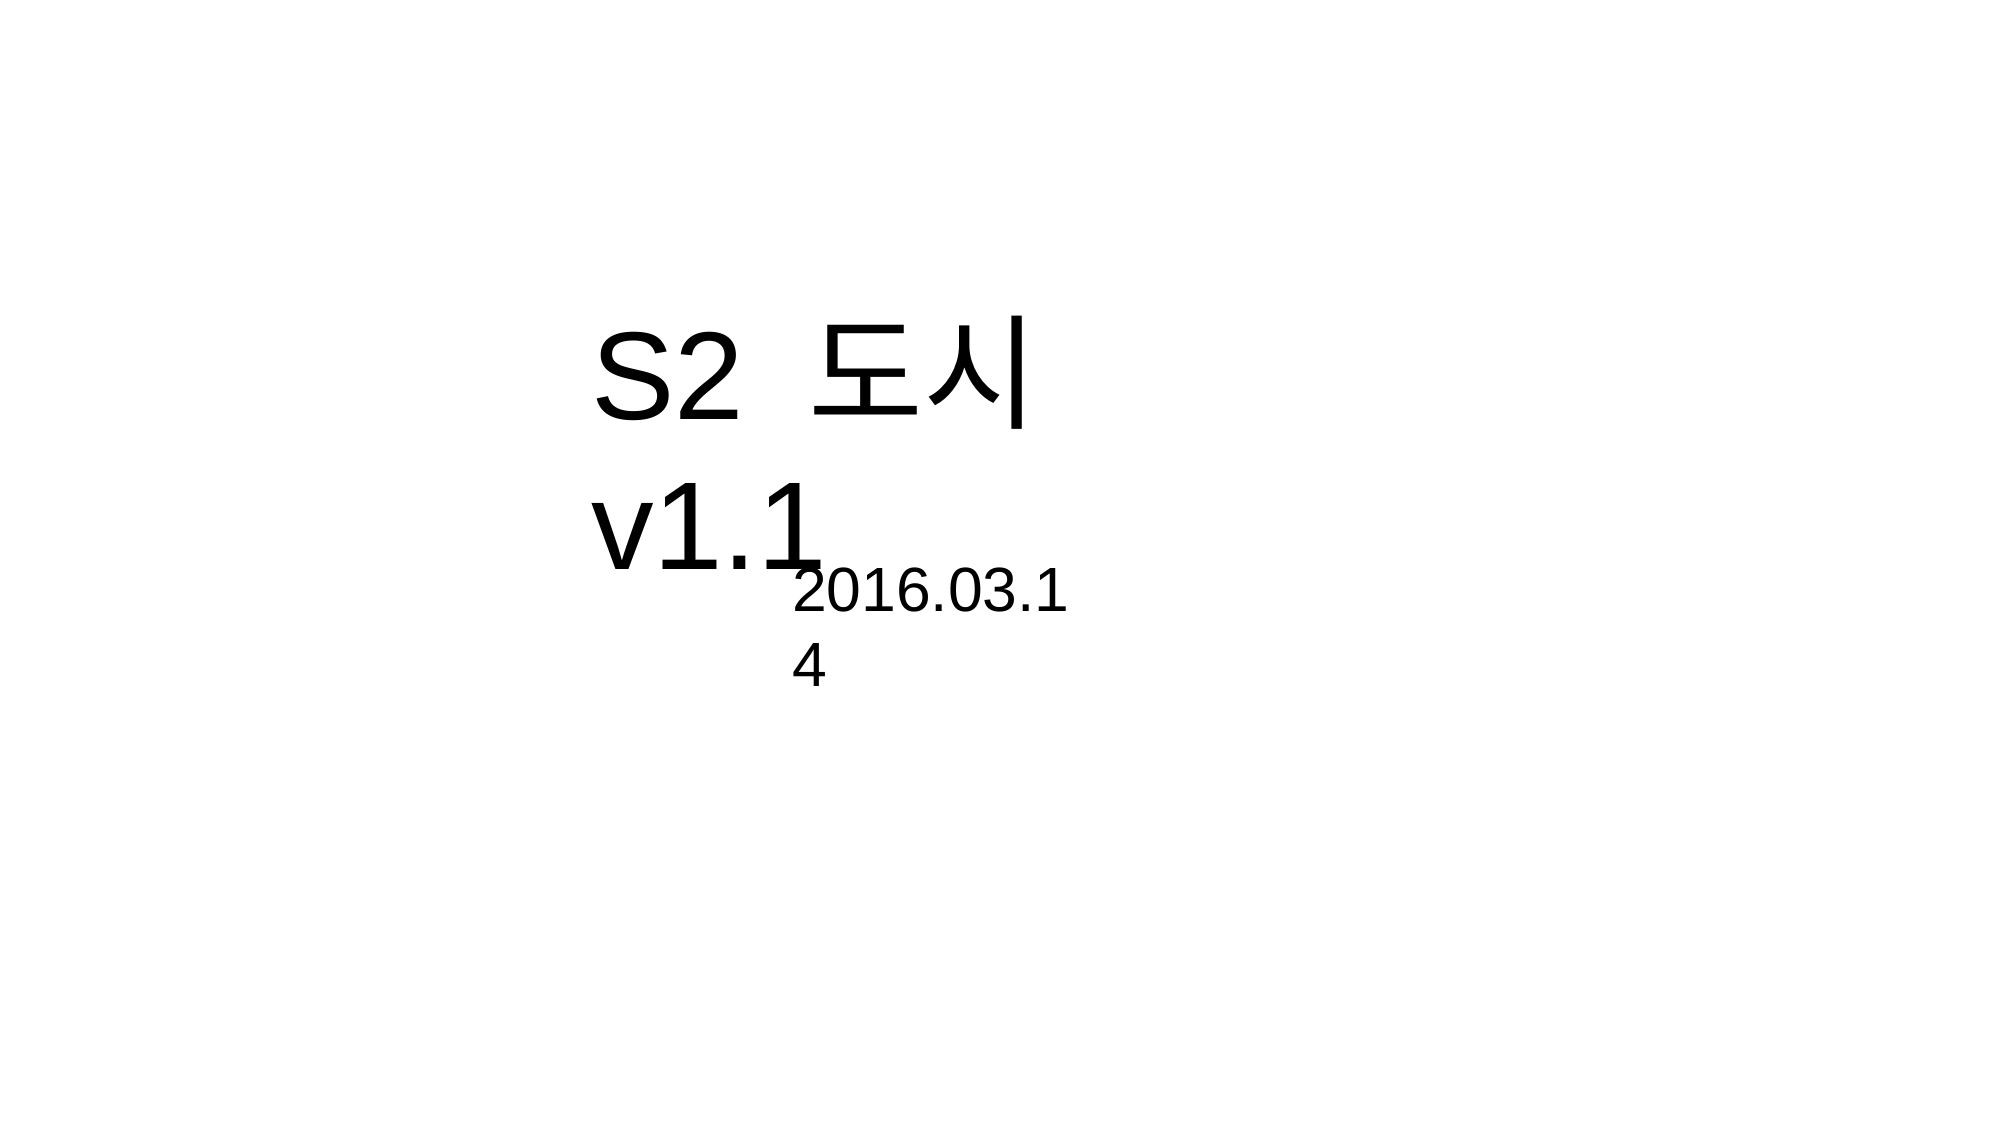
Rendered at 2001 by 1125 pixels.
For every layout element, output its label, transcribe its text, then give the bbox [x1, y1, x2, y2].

text_box 2016.03.14 [776, 541, 1113, 633]
text_box S2 도시 v1.1 [576, 286, 1314, 454]
